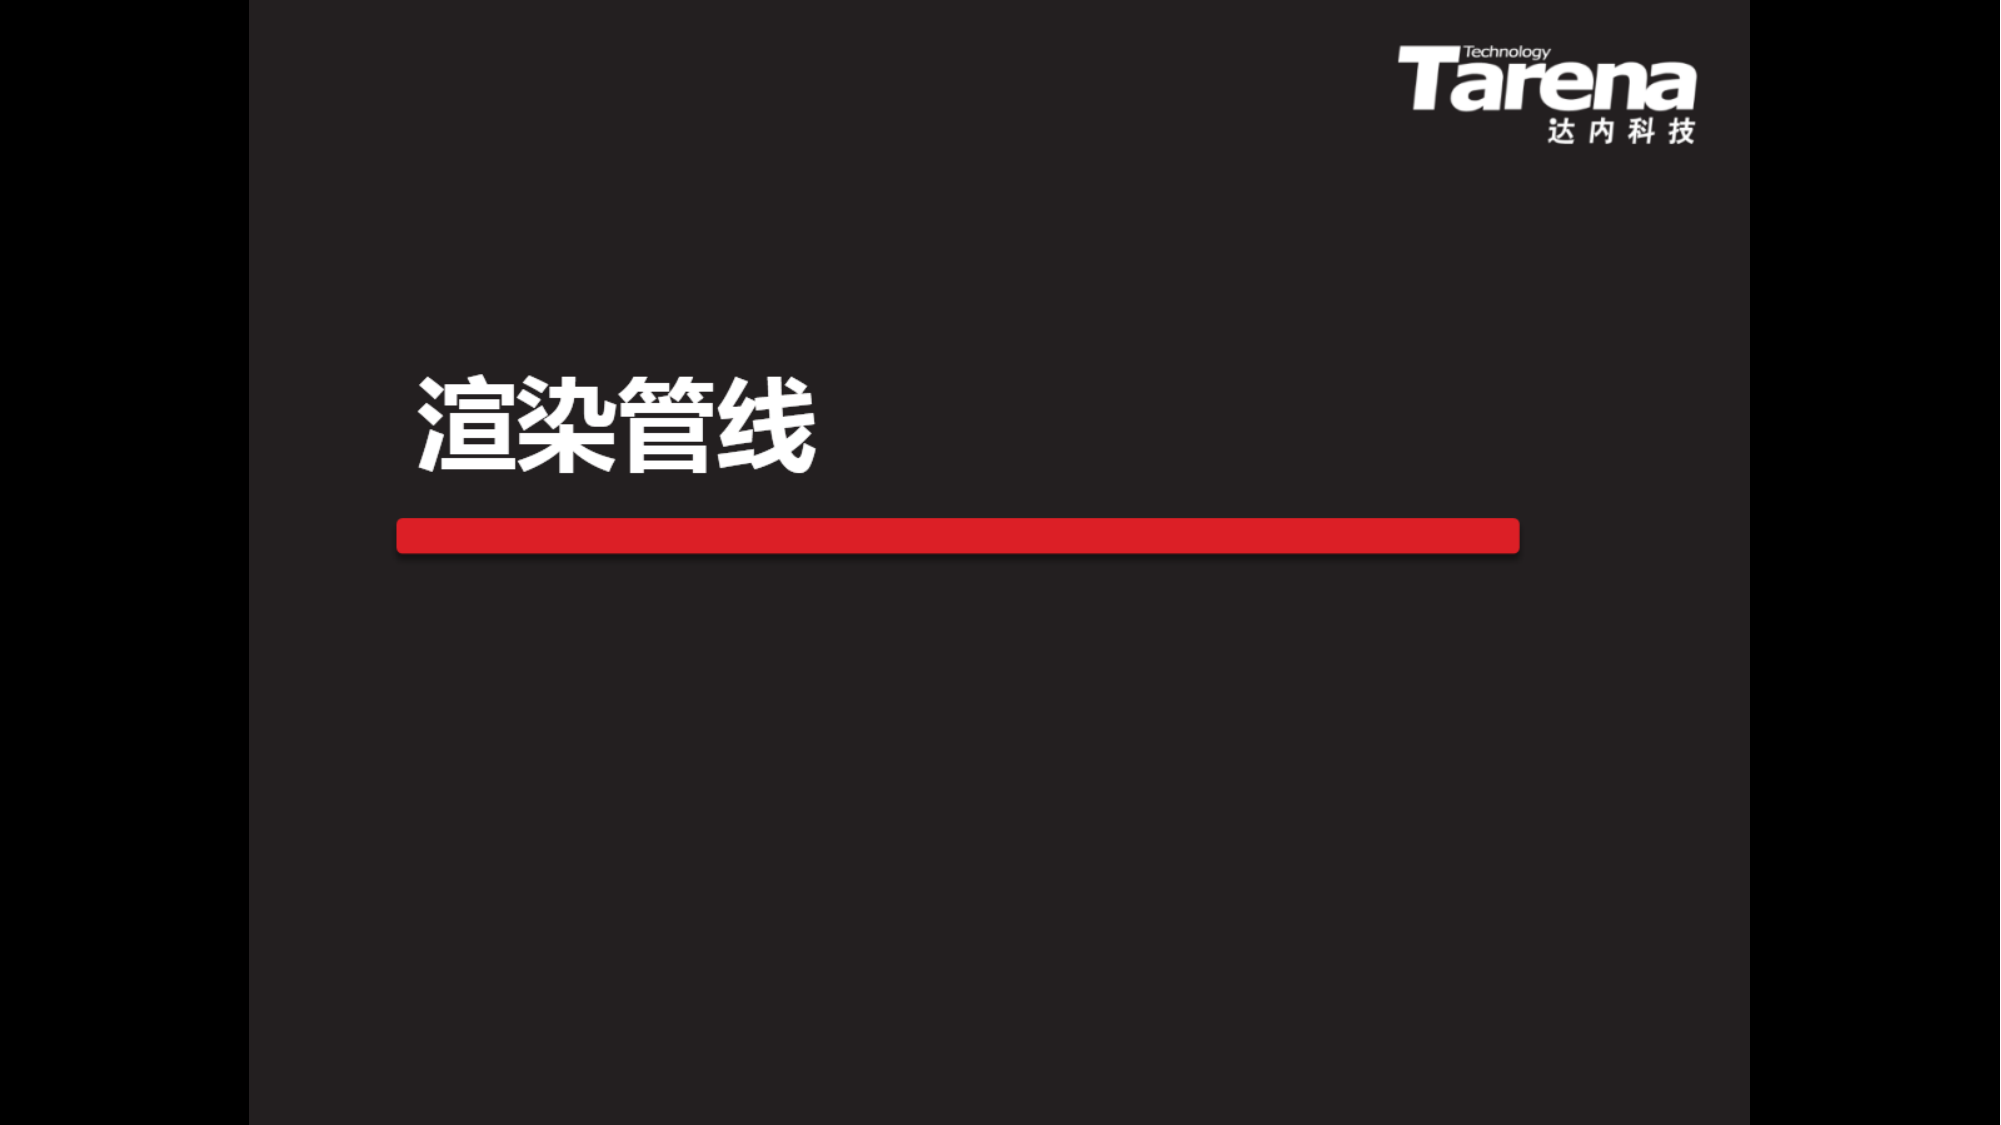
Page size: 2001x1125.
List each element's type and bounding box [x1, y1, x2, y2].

picture [249, 0, 1750, 1125]
